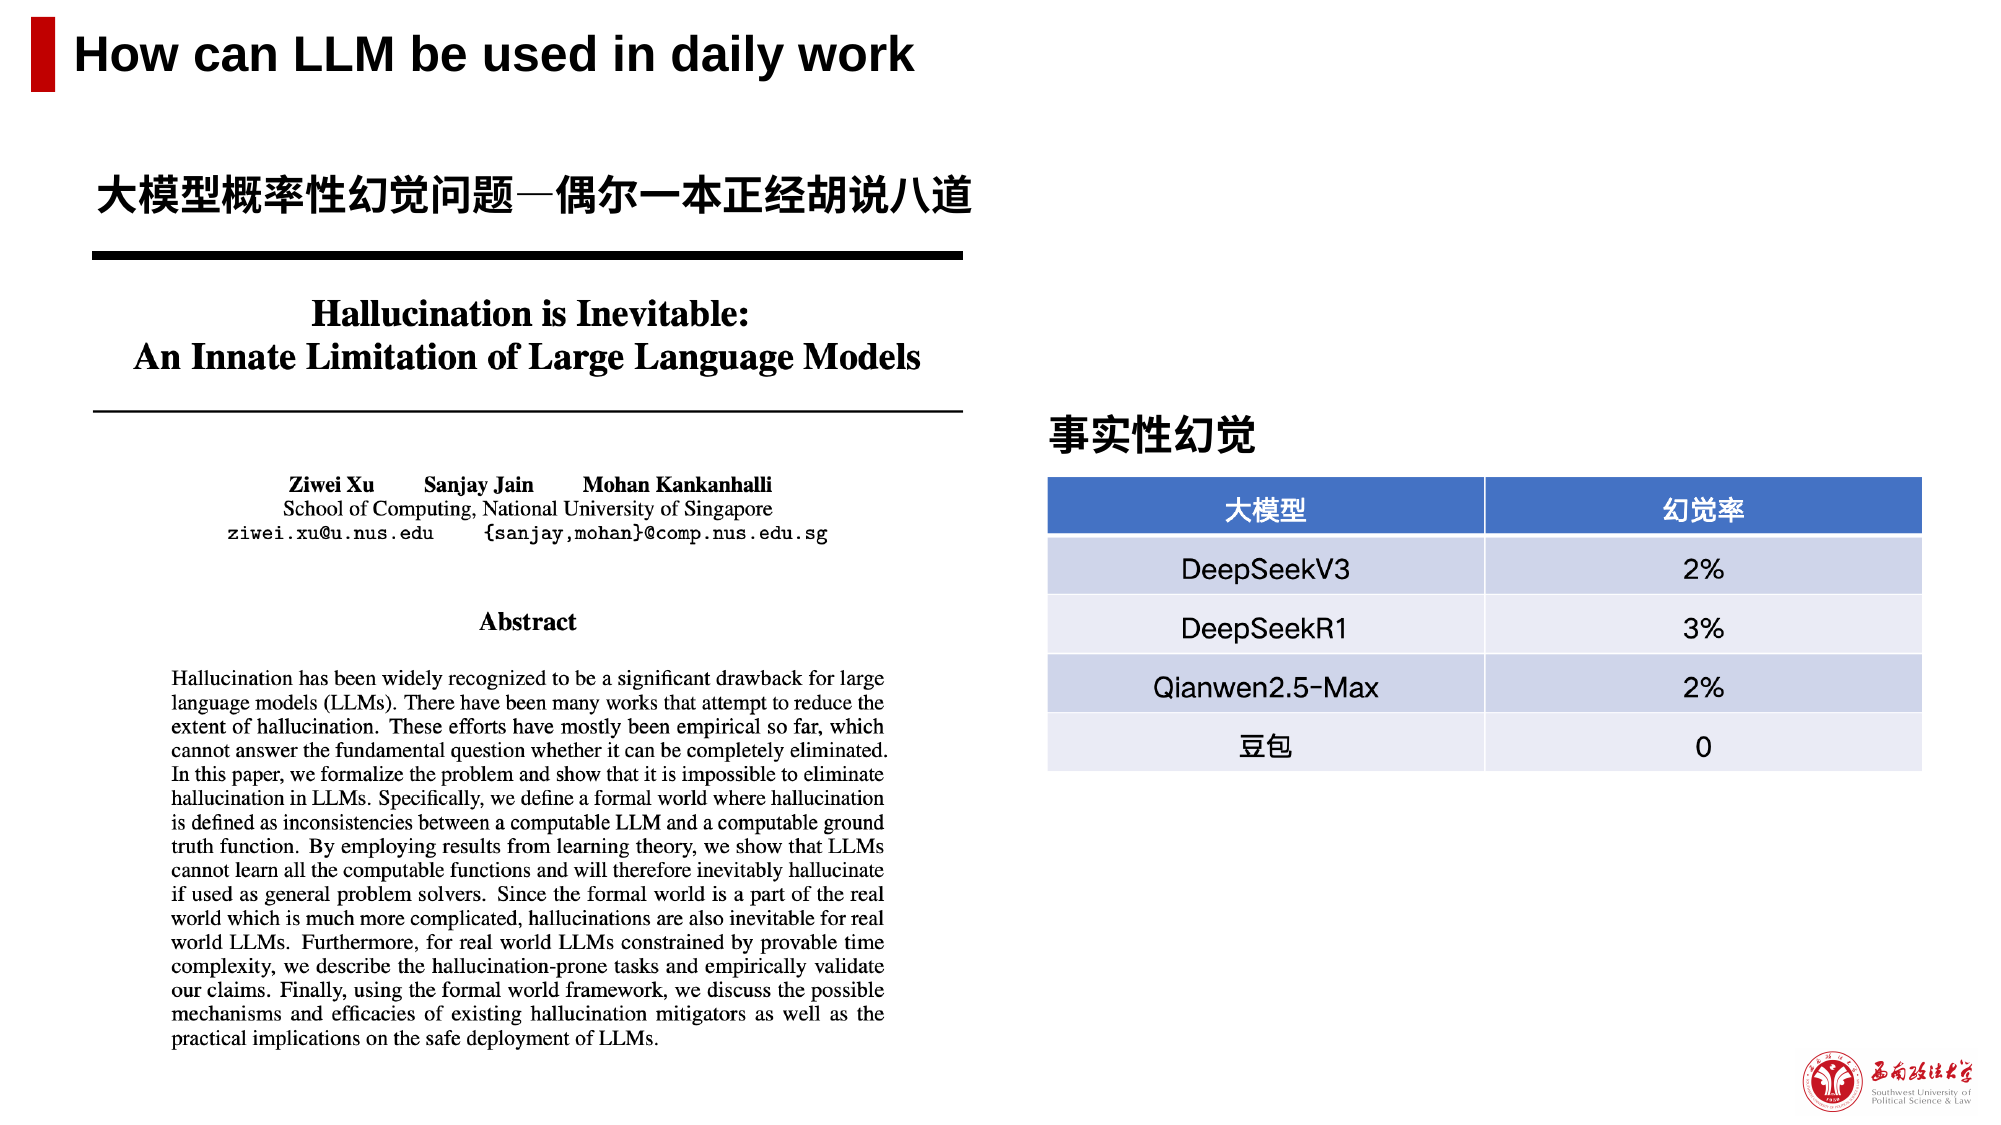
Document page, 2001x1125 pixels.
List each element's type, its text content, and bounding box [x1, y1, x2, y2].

text_box How can LLM be used in daily work [58, 13, 931, 89]
text_box [30, 16, 56, 93]
text_box 事实性幻觉 [1033, 401, 1273, 447]
picture [1795, 1048, 1978, 1116]
picture [55, 210, 1976, 1070]
text_box 大模型概率性幻觉问题—偶尔一本正经胡说八道 [81, 160, 989, 210]
